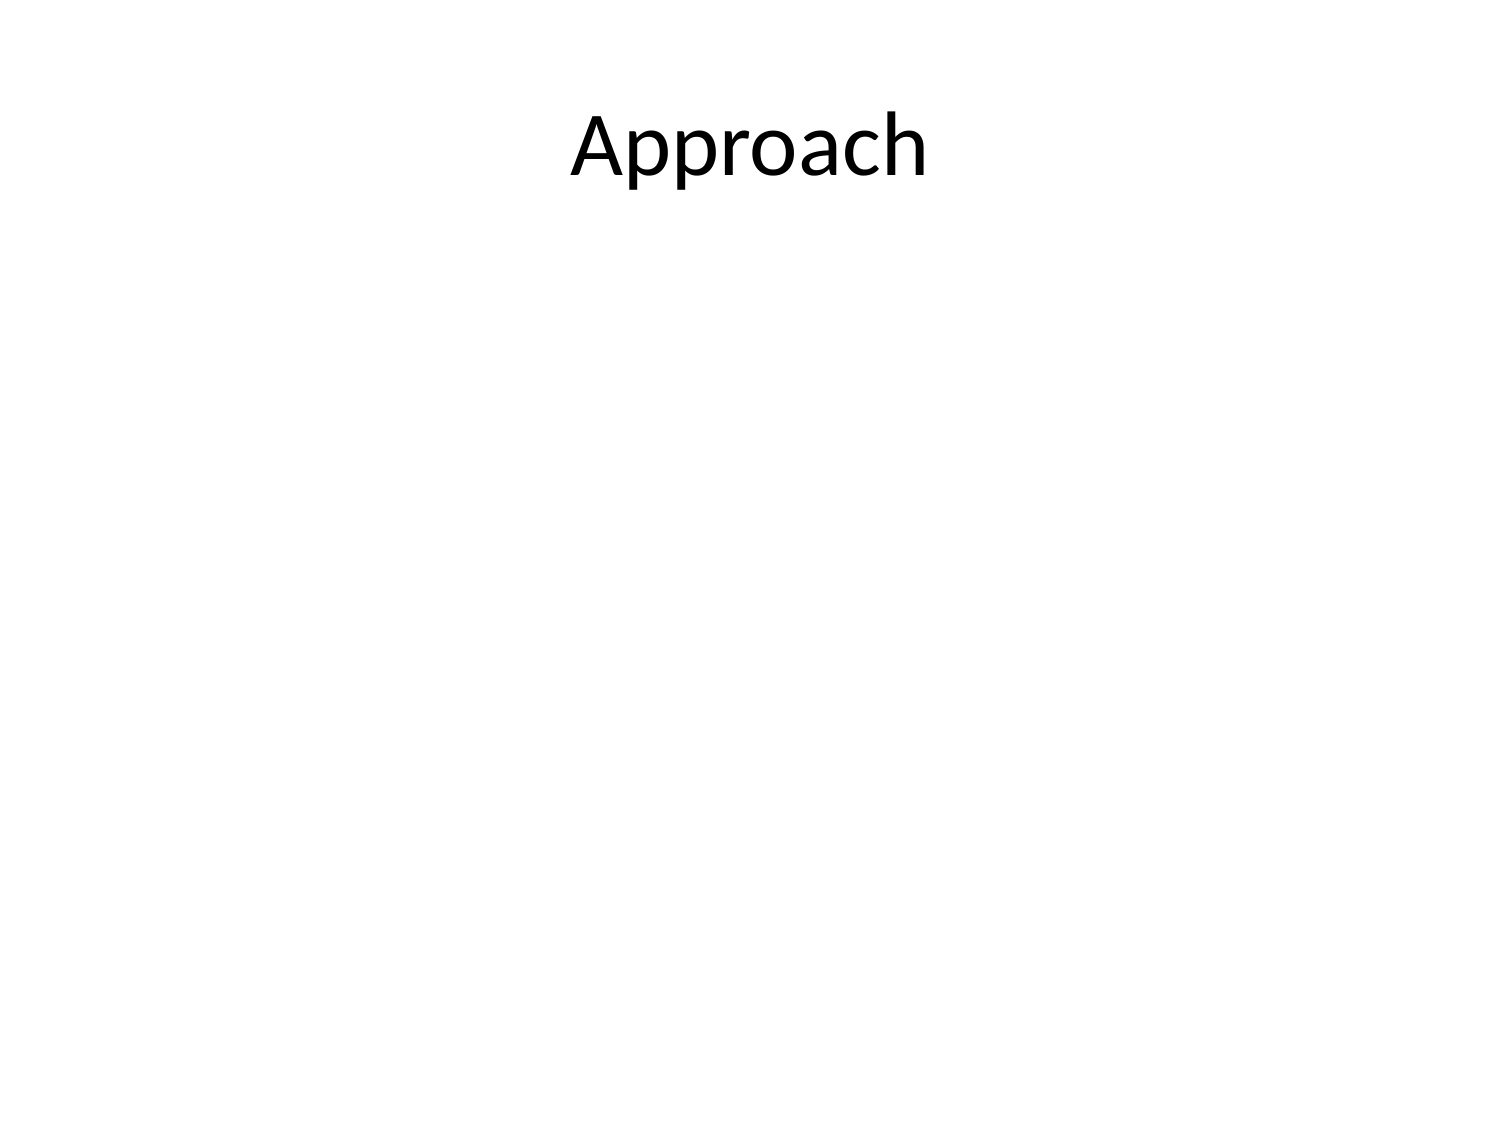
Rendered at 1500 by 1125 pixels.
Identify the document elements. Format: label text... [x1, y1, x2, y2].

title Approach [75, 45, 1425, 233]
